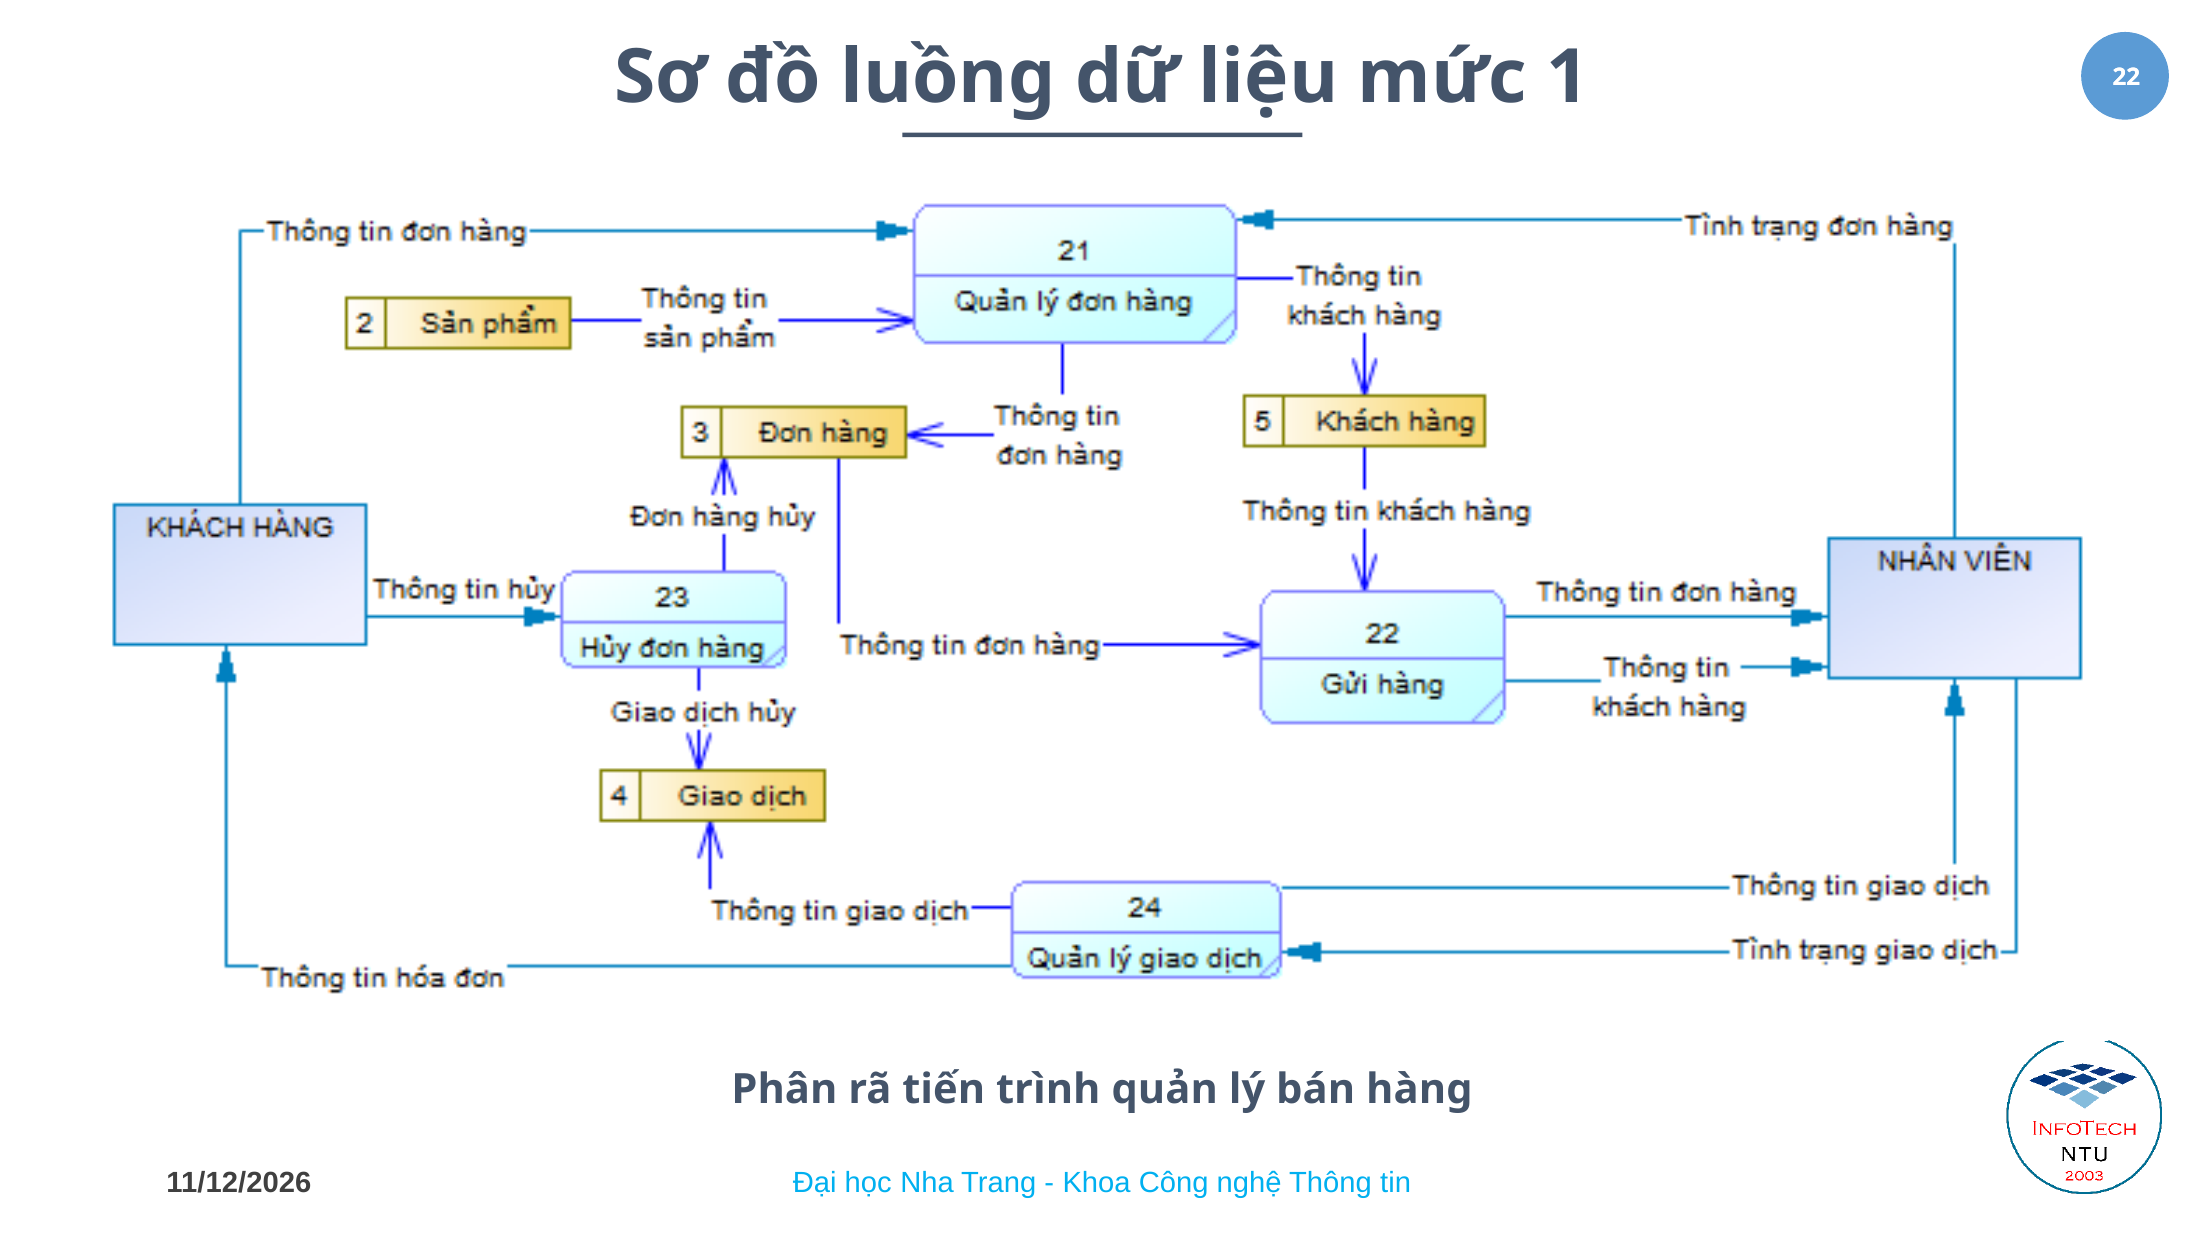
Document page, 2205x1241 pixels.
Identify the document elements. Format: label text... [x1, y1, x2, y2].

footer Đại học Nha Trang - Khoa Công nghệ Thông tin [730, 1149, 1475, 1216]
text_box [162, 32, 2043, 138]
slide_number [151, 1149, 648, 1216]
picture [97, 166, 2166, 1198]
text_box Phân rã tiến trình quản lý bán hàng [716, 1054, 1489, 1120]
